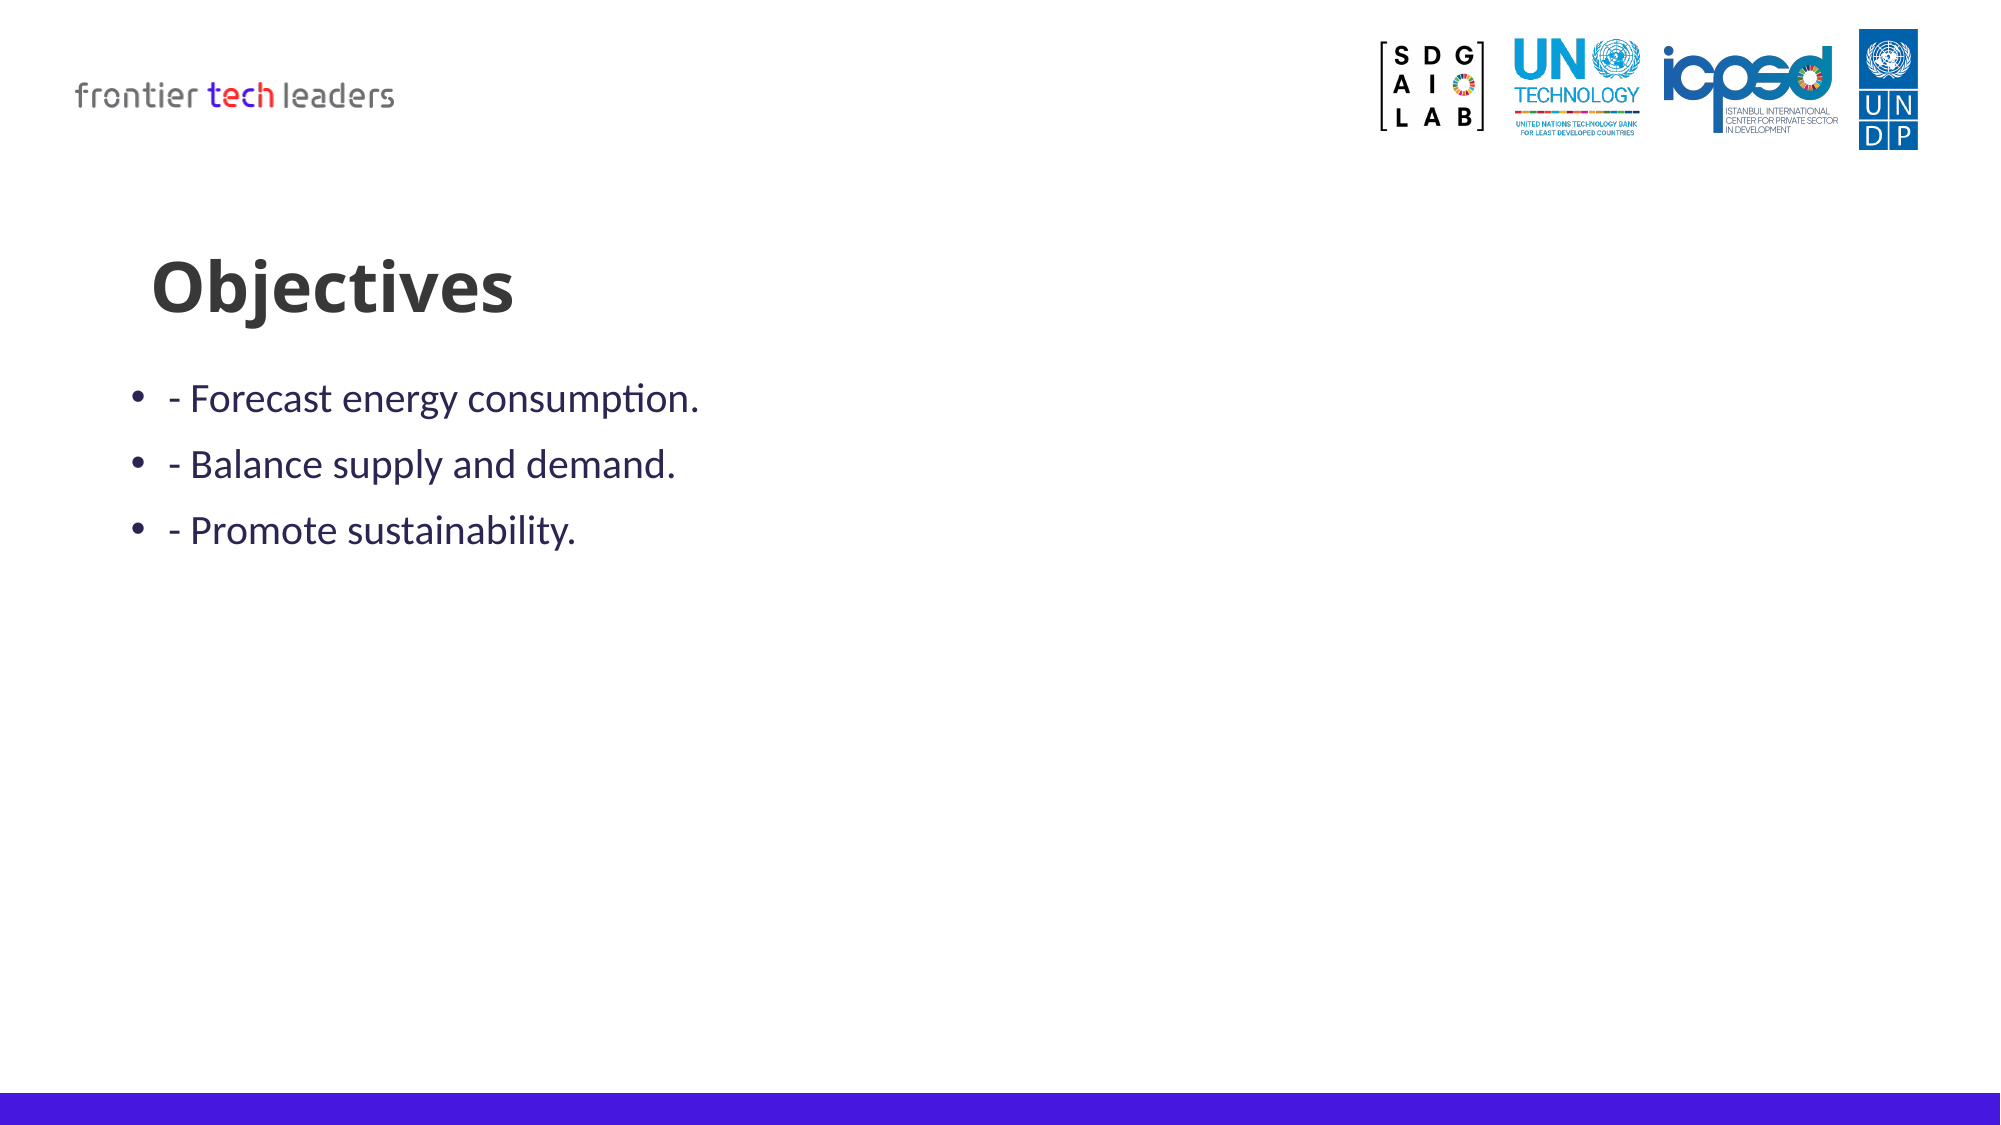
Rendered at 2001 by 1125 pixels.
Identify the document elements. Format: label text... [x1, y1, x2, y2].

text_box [1377, 29, 1918, 150]
text_box - Forecast energy consumption. - Balance supply and demand. - Promote sustainability. [123, 369, 1919, 1067]
text_box Objectives [142, 242, 943, 338]
text_box [0, 1093, 2000, 1125]
picture [75, 82, 394, 108]
